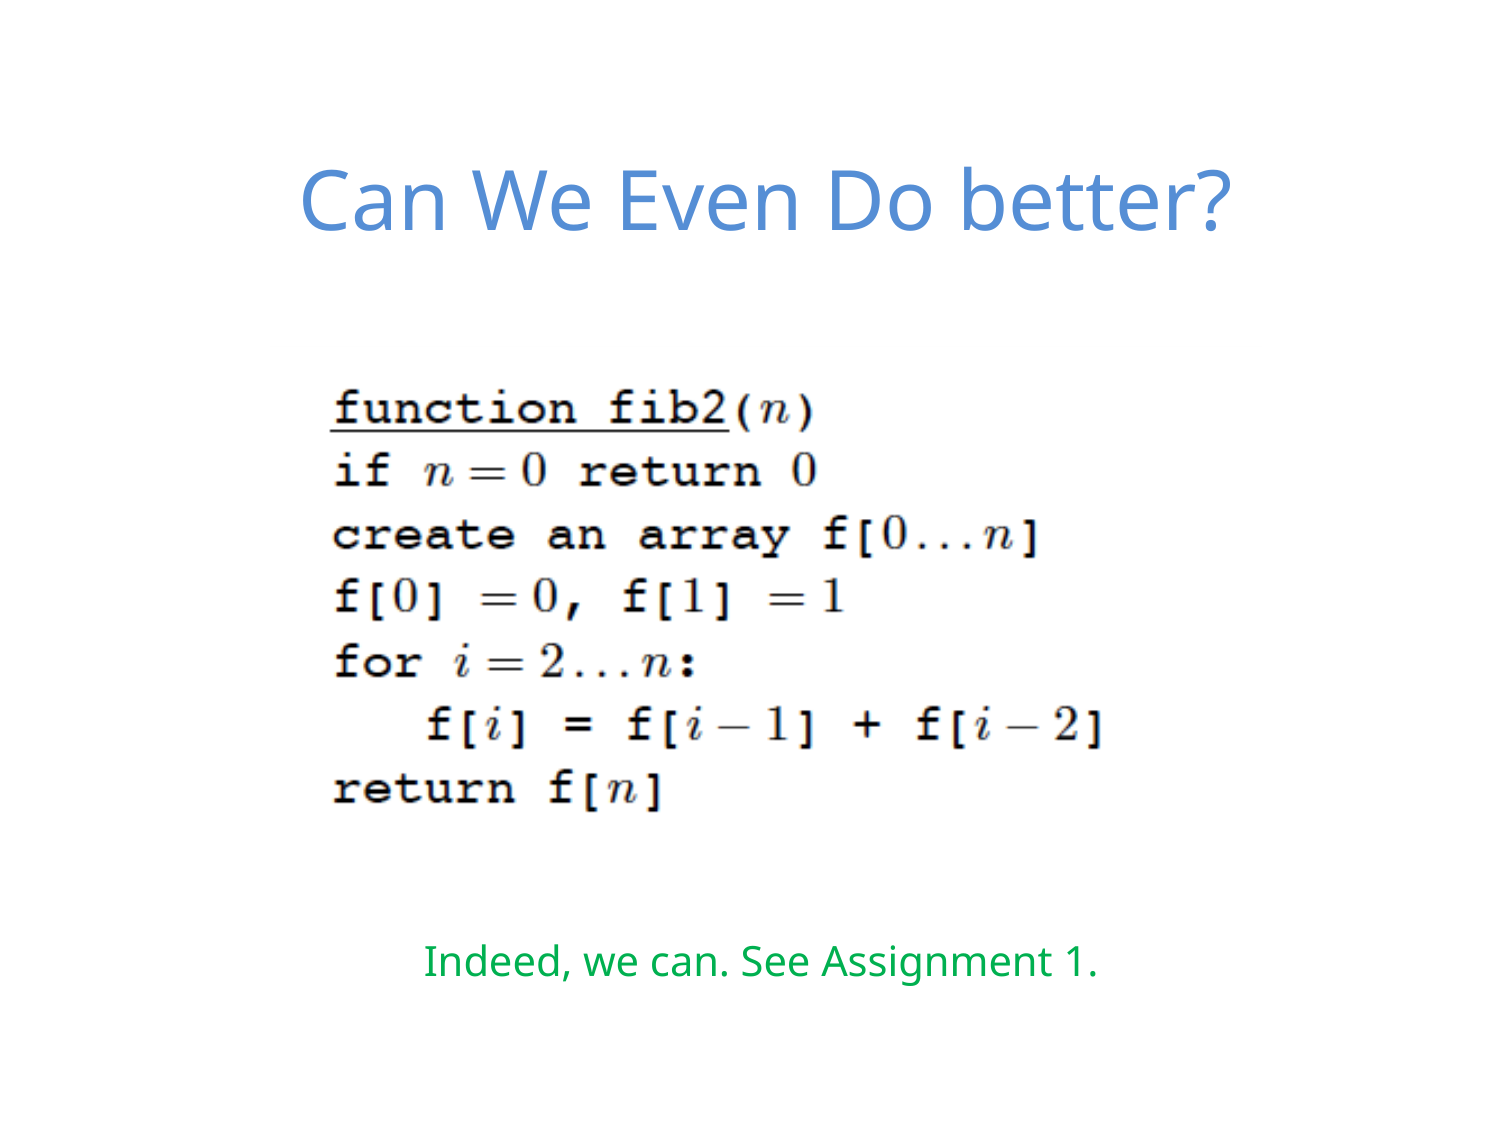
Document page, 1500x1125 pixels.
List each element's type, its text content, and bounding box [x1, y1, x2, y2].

text_box Indeed, we can. See Assignment 1. [340, 911, 1192, 1007]
picture [270, 345, 1262, 864]
title Can We Even Do better? [187, 97, 1346, 298]
